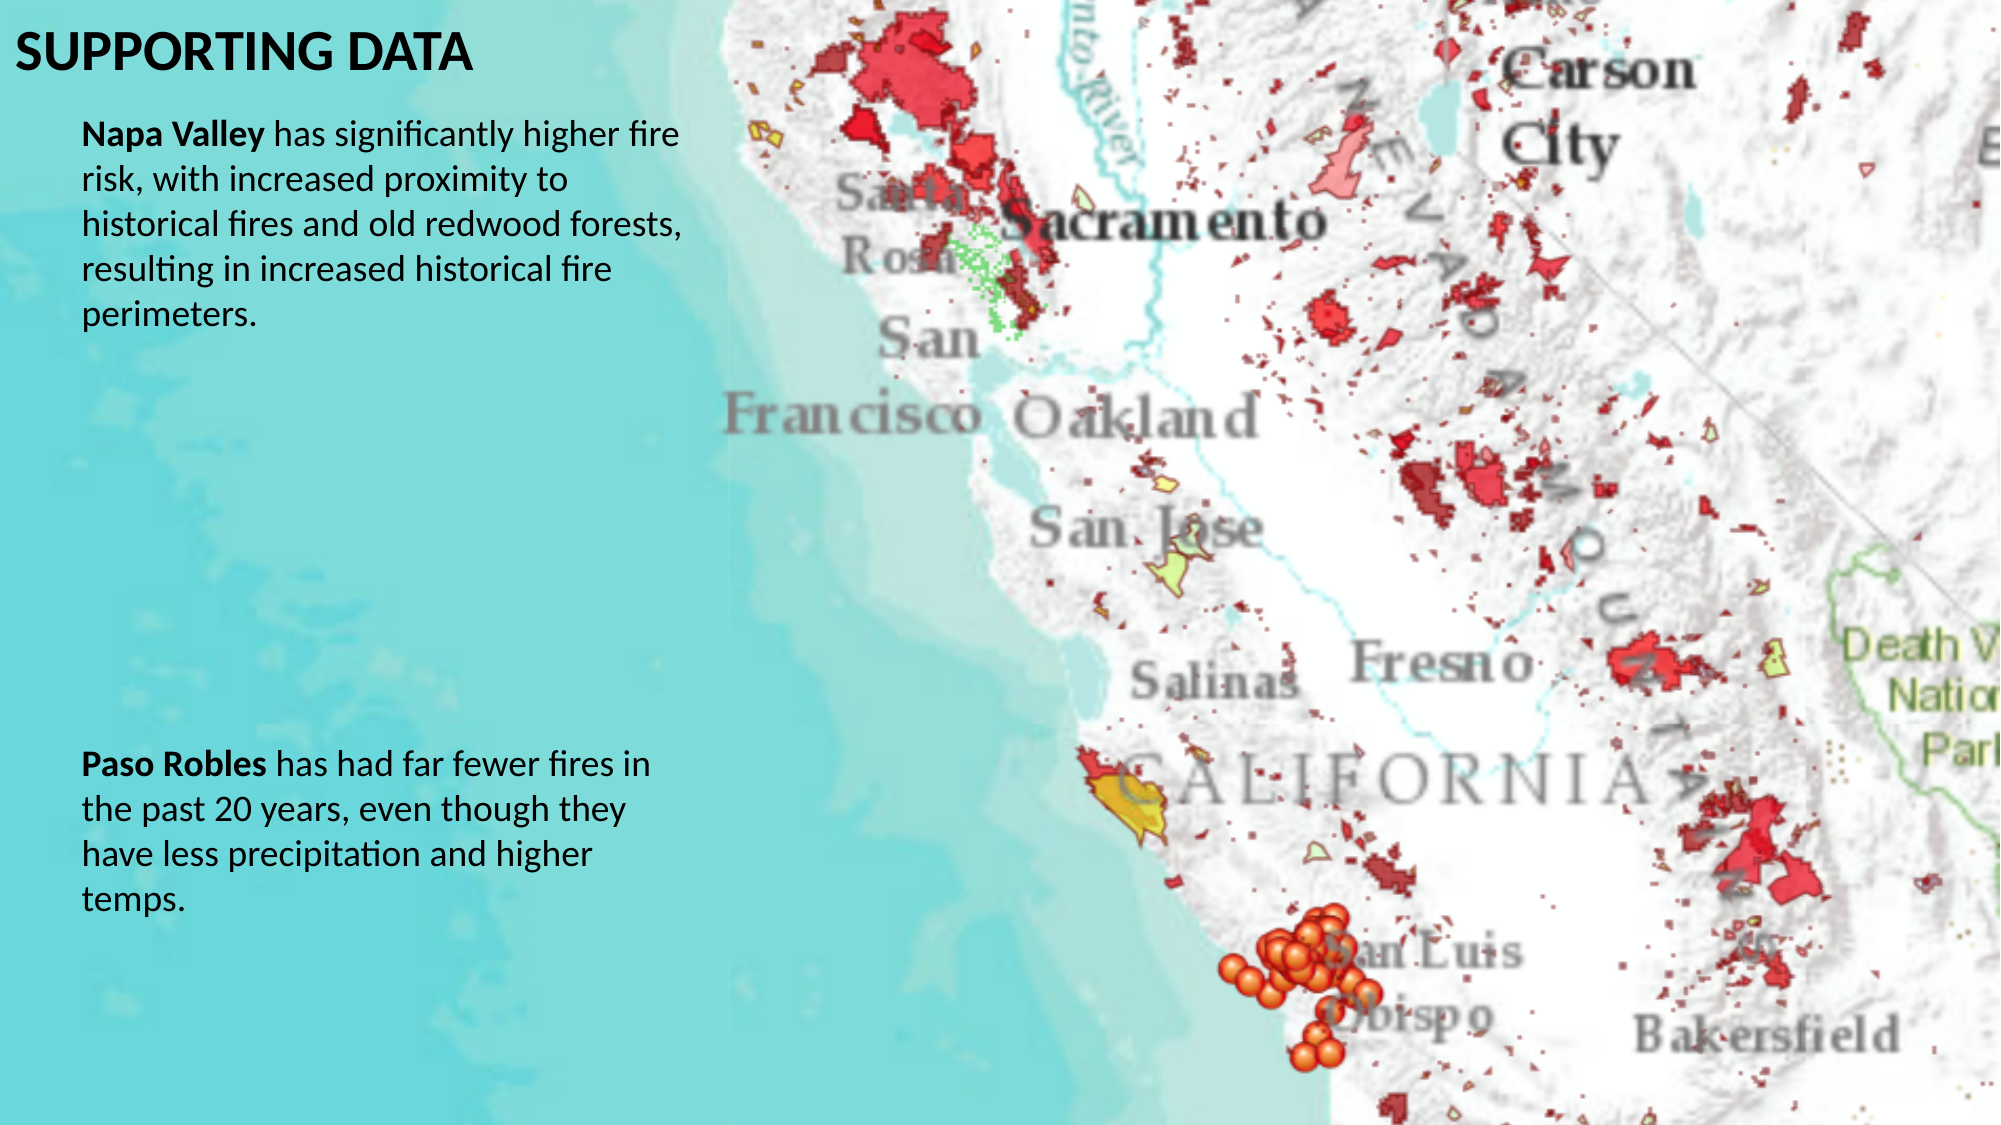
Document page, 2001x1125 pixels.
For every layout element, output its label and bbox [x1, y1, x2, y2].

list [0, 0, 2000, 1125]
